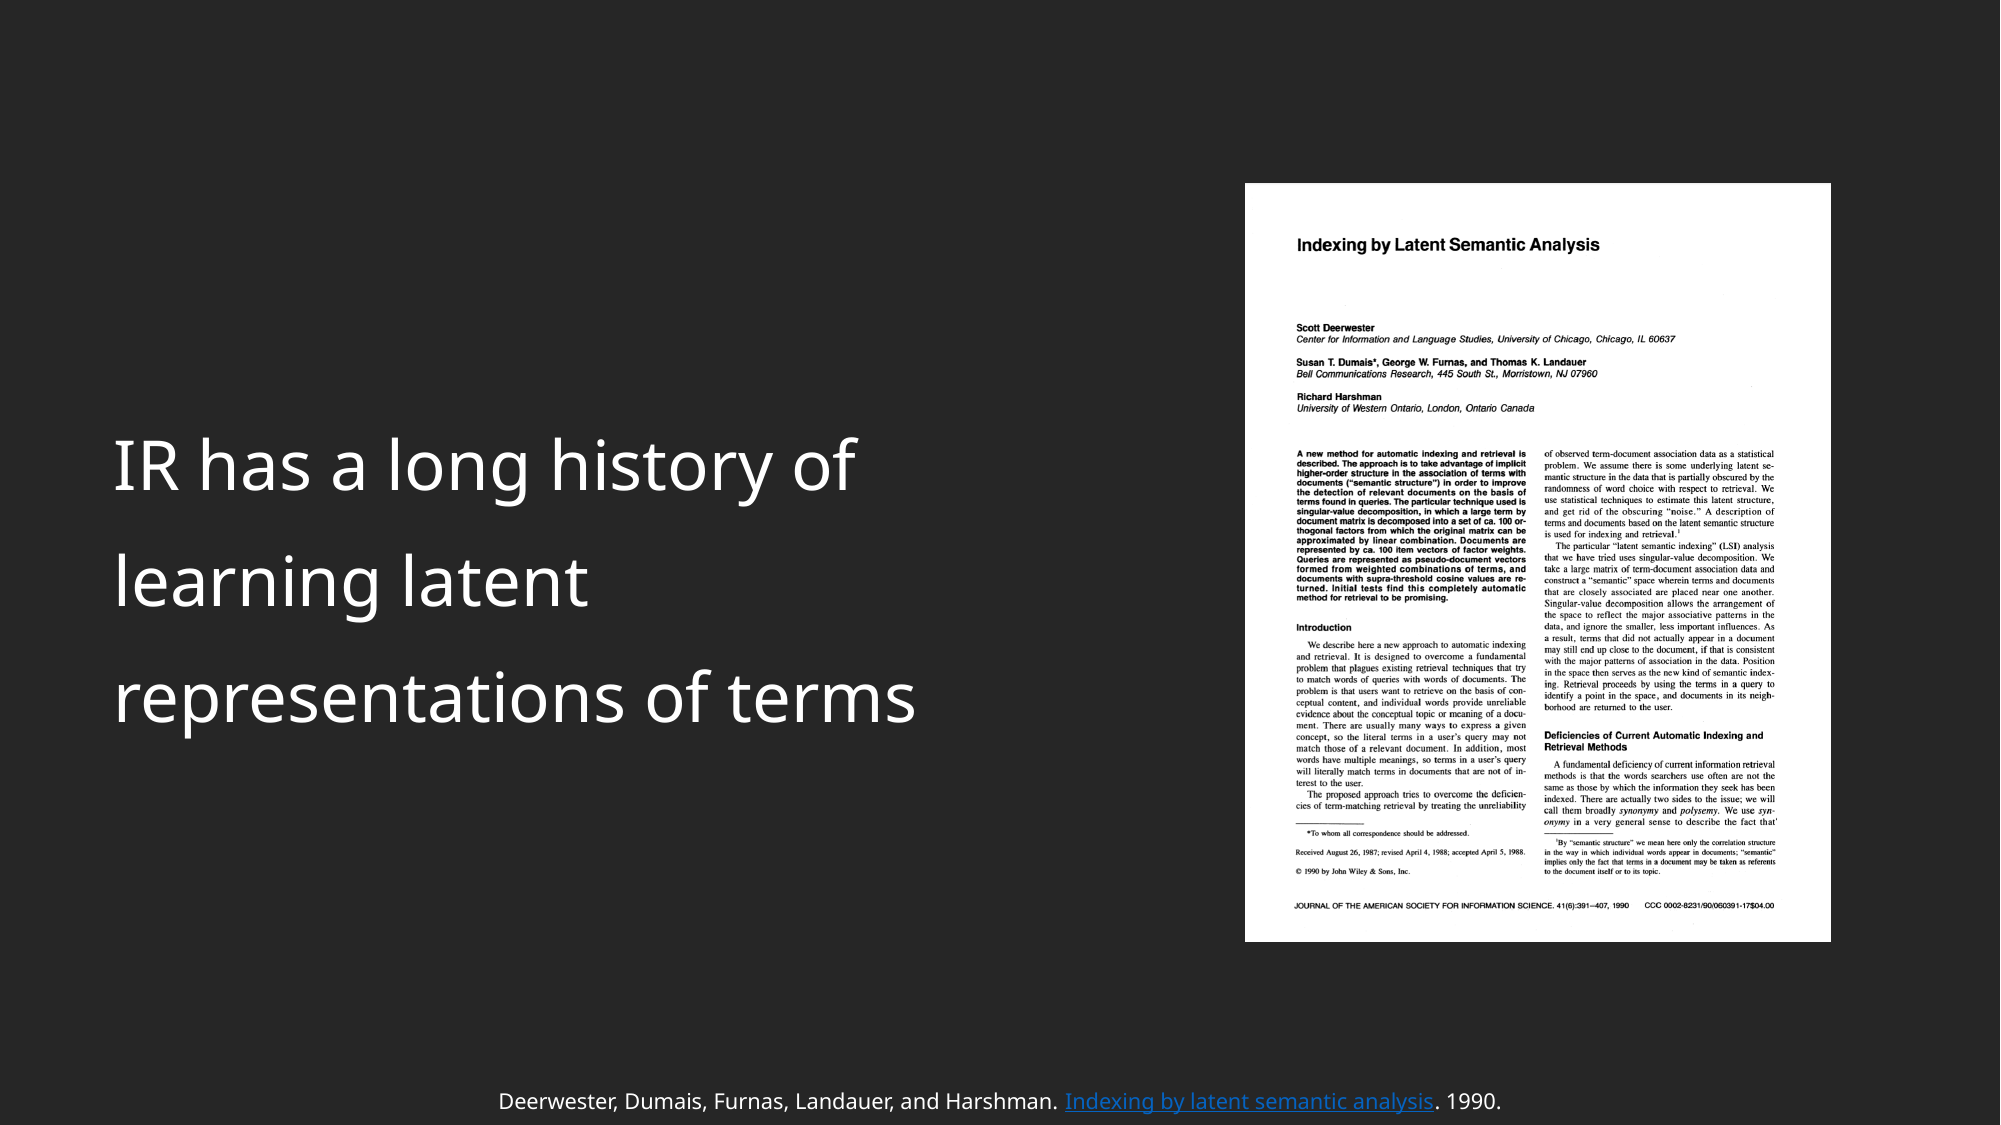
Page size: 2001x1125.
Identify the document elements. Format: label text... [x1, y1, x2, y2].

text_box Deerwester, Dumais, Furnas, Landauer, and Harshman. Indexing by latent semantic analysis. 1990. [426, 1079, 1574, 1125]
text_box IR has a long history of learning latent representations of terms [98, 337, 999, 788]
picture [1245, 183, 1831, 942]
